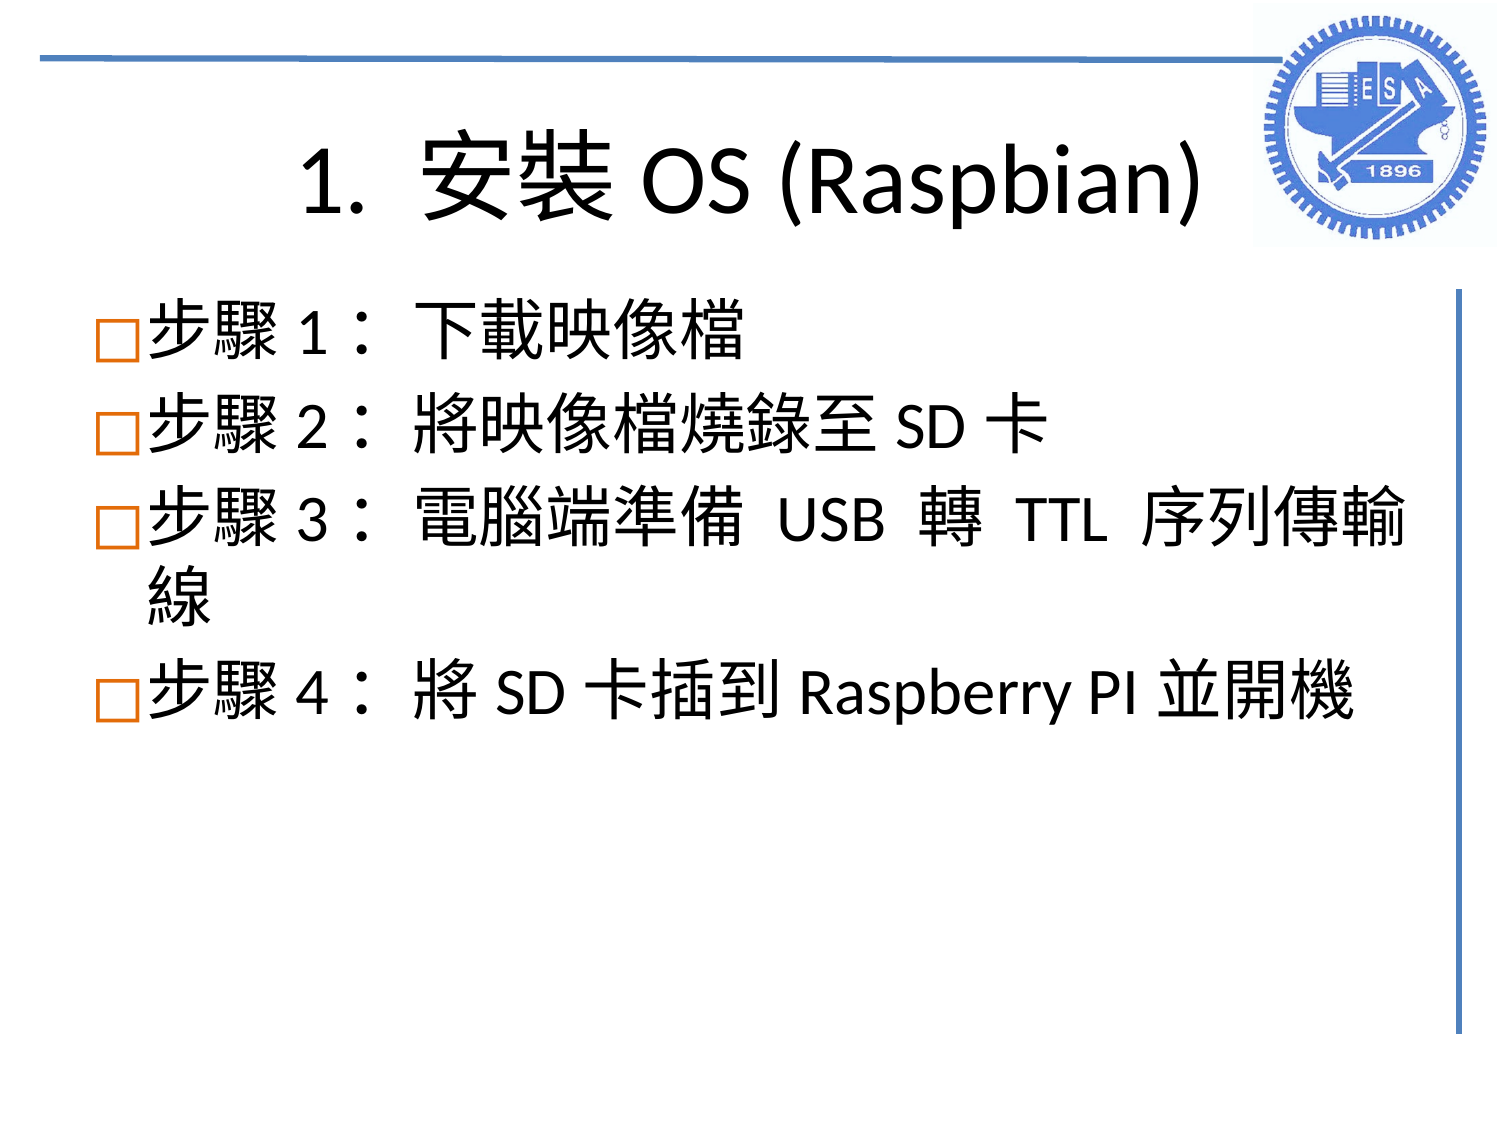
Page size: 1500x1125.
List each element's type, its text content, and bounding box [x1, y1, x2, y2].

title 1. 安裝OS (Raspbian) [75, 79, 1425, 268]
picture [1253, 3, 1497, 247]
list 步驟1：下載映像檔 步驟2：將映像檔燒錄至SD卡 步驟3：電腦端準備 USB 轉 TTL 序列傳輸線 步驟4：將SD卡插到Raspberry PI並開機 [75, 280, 1425, 1024]
